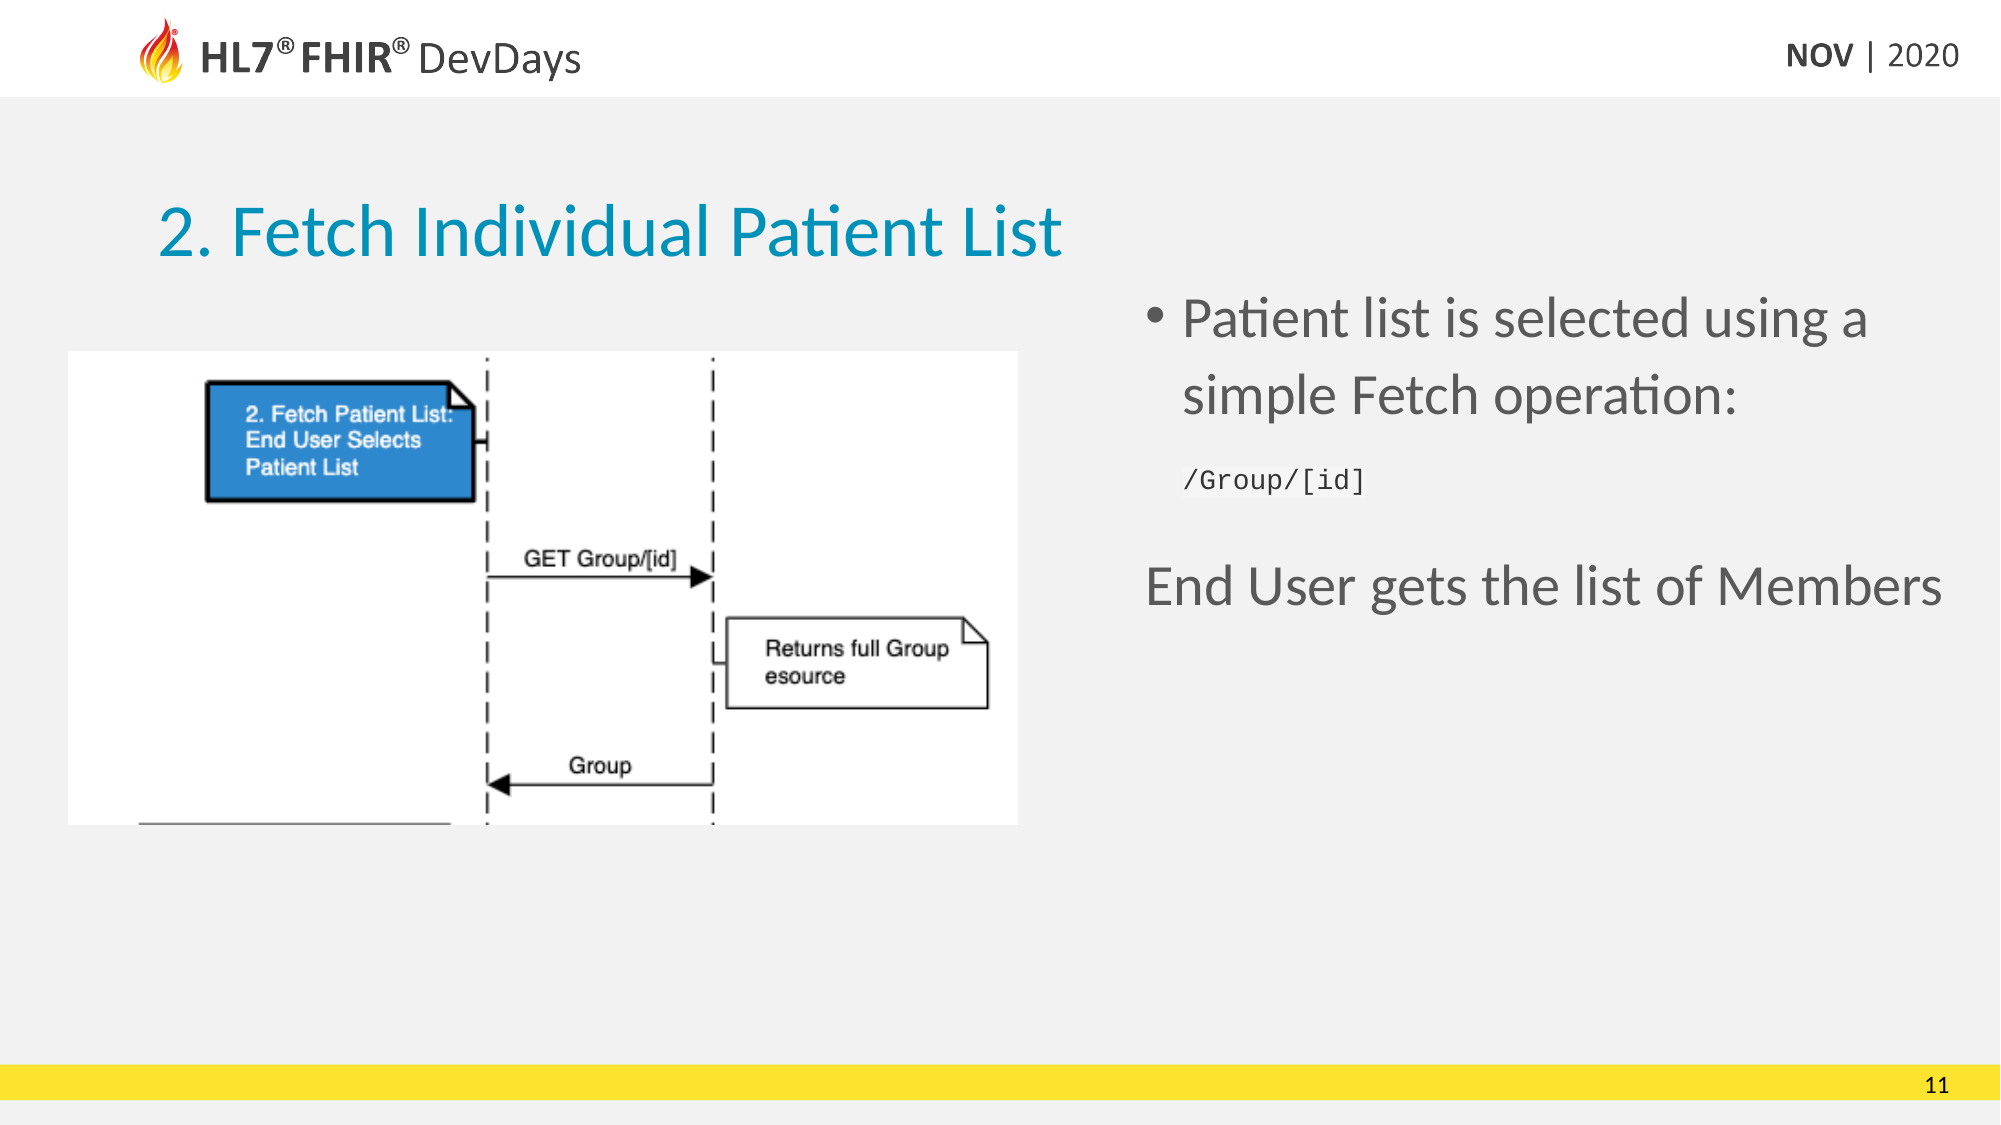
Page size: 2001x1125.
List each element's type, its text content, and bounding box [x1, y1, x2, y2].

title 2. Fetch Individual Patient List [137, 171, 1863, 317]
list Patient list is selected using a simple Fetch operation: /Group/[id] End User gets the list of Members [1125, 252, 2000, 1000]
picture [1764, 10, 1979, 85]
picture [68, 351, 1019, 825]
picture [137, 13, 593, 85]
